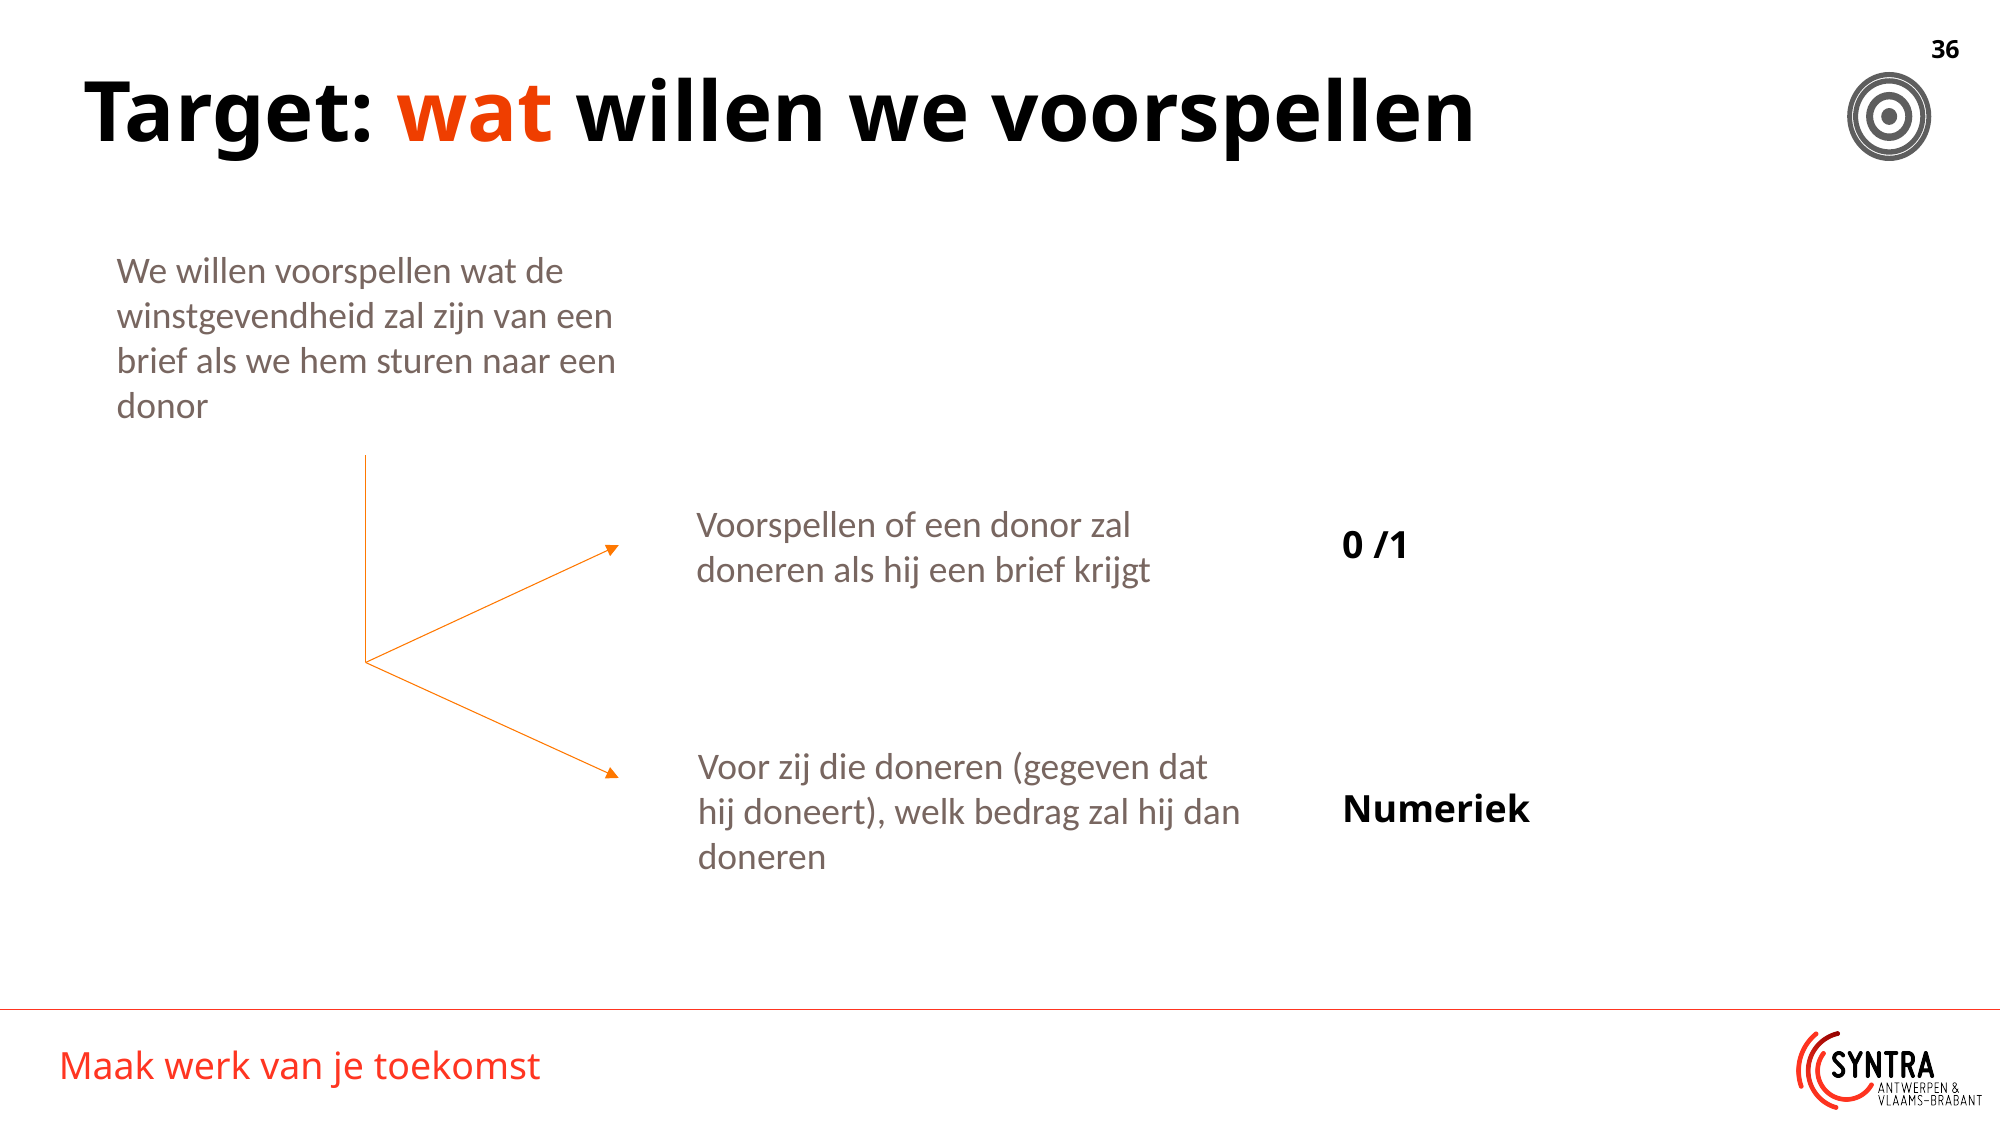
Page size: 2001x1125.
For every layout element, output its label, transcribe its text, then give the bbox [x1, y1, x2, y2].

text_box Target: wat willen we voorspellen [68, 61, 1911, 280]
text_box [365, 545, 619, 662]
text_box 0 /1 [1327, 513, 1754, 574]
text_box Numeriek [1327, 777, 1546, 883]
text_box Voor zij die doneren (gegeven dat hij doneert), welk bedrag zal hij dan doneren [683, 734, 1263, 884]
text_box Voorspellen of een donor zal doneren als hij een brief krijgt [681, 492, 1262, 597]
text_box We willen voorspellen wat de winstgevendheid zal zijn van een brief als we hem sturen naar een donor [101, 238, 682, 434]
picture [1796, 1031, 1982, 1110]
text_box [365, 662, 619, 778]
text_box [1847, 71, 1932, 161]
